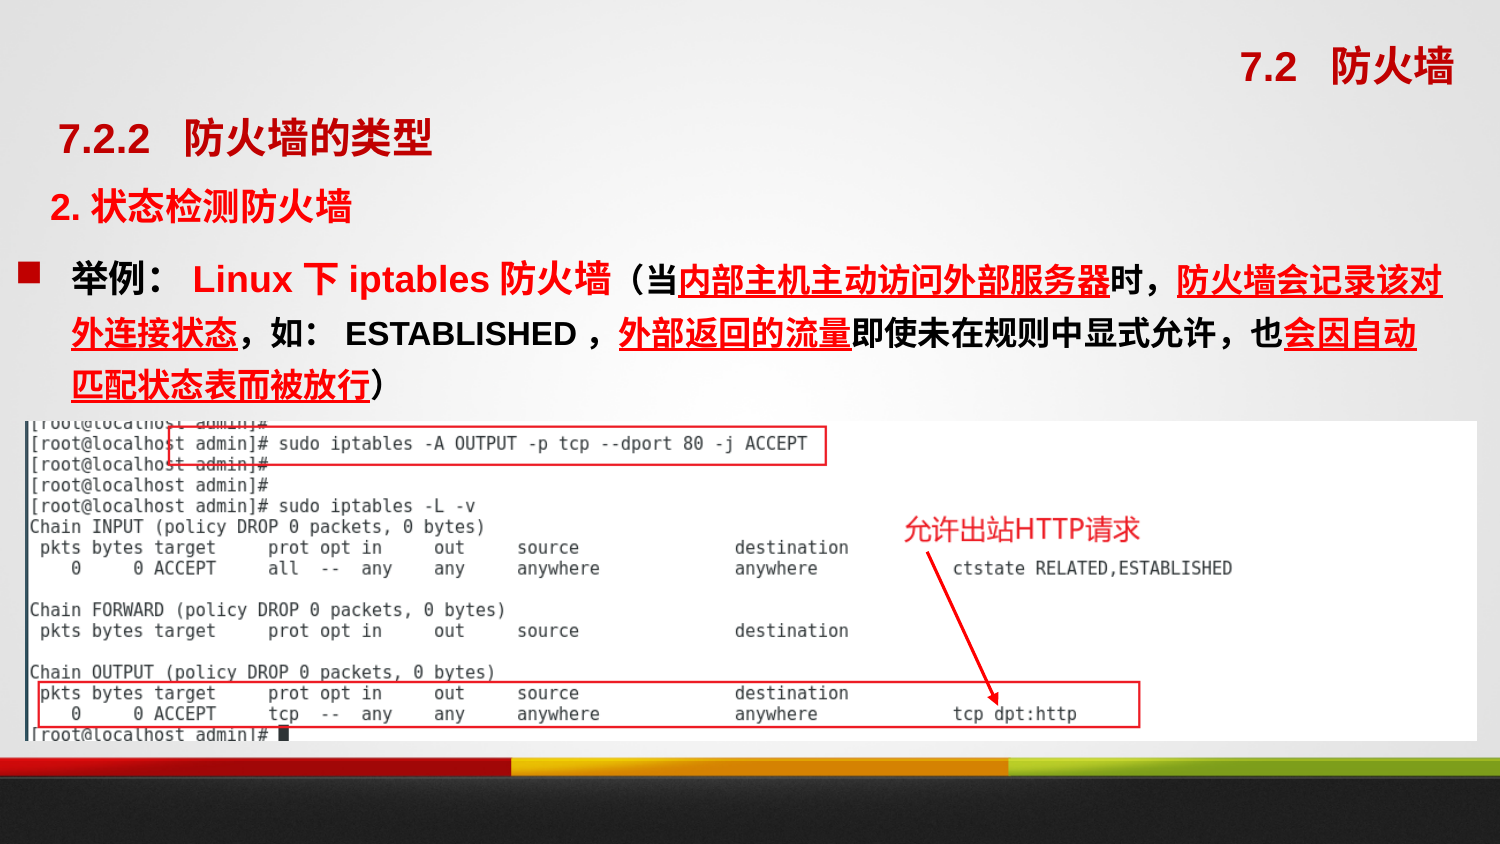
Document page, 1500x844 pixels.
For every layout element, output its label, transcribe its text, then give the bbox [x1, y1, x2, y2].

list 举例：Linux下iptables防火墙（当内部主机主动访问外部服务器时，防火墙会记录该对外连接状态，如：ESTABLISHED，外部返回的流量即使未在规则中显式允许，也会因自动匹配状态表而被放行） [0, 234, 1459, 693]
picture [0, 0, 1500, 844]
text_box 2.状态检测防火墙 [35, 175, 431, 234]
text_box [926, 551, 999, 706]
text_box 7.2 防火墙 [1218, 35, 1477, 94]
text_box 7.2.2 防火墙的类型 [35, 105, 457, 168]
